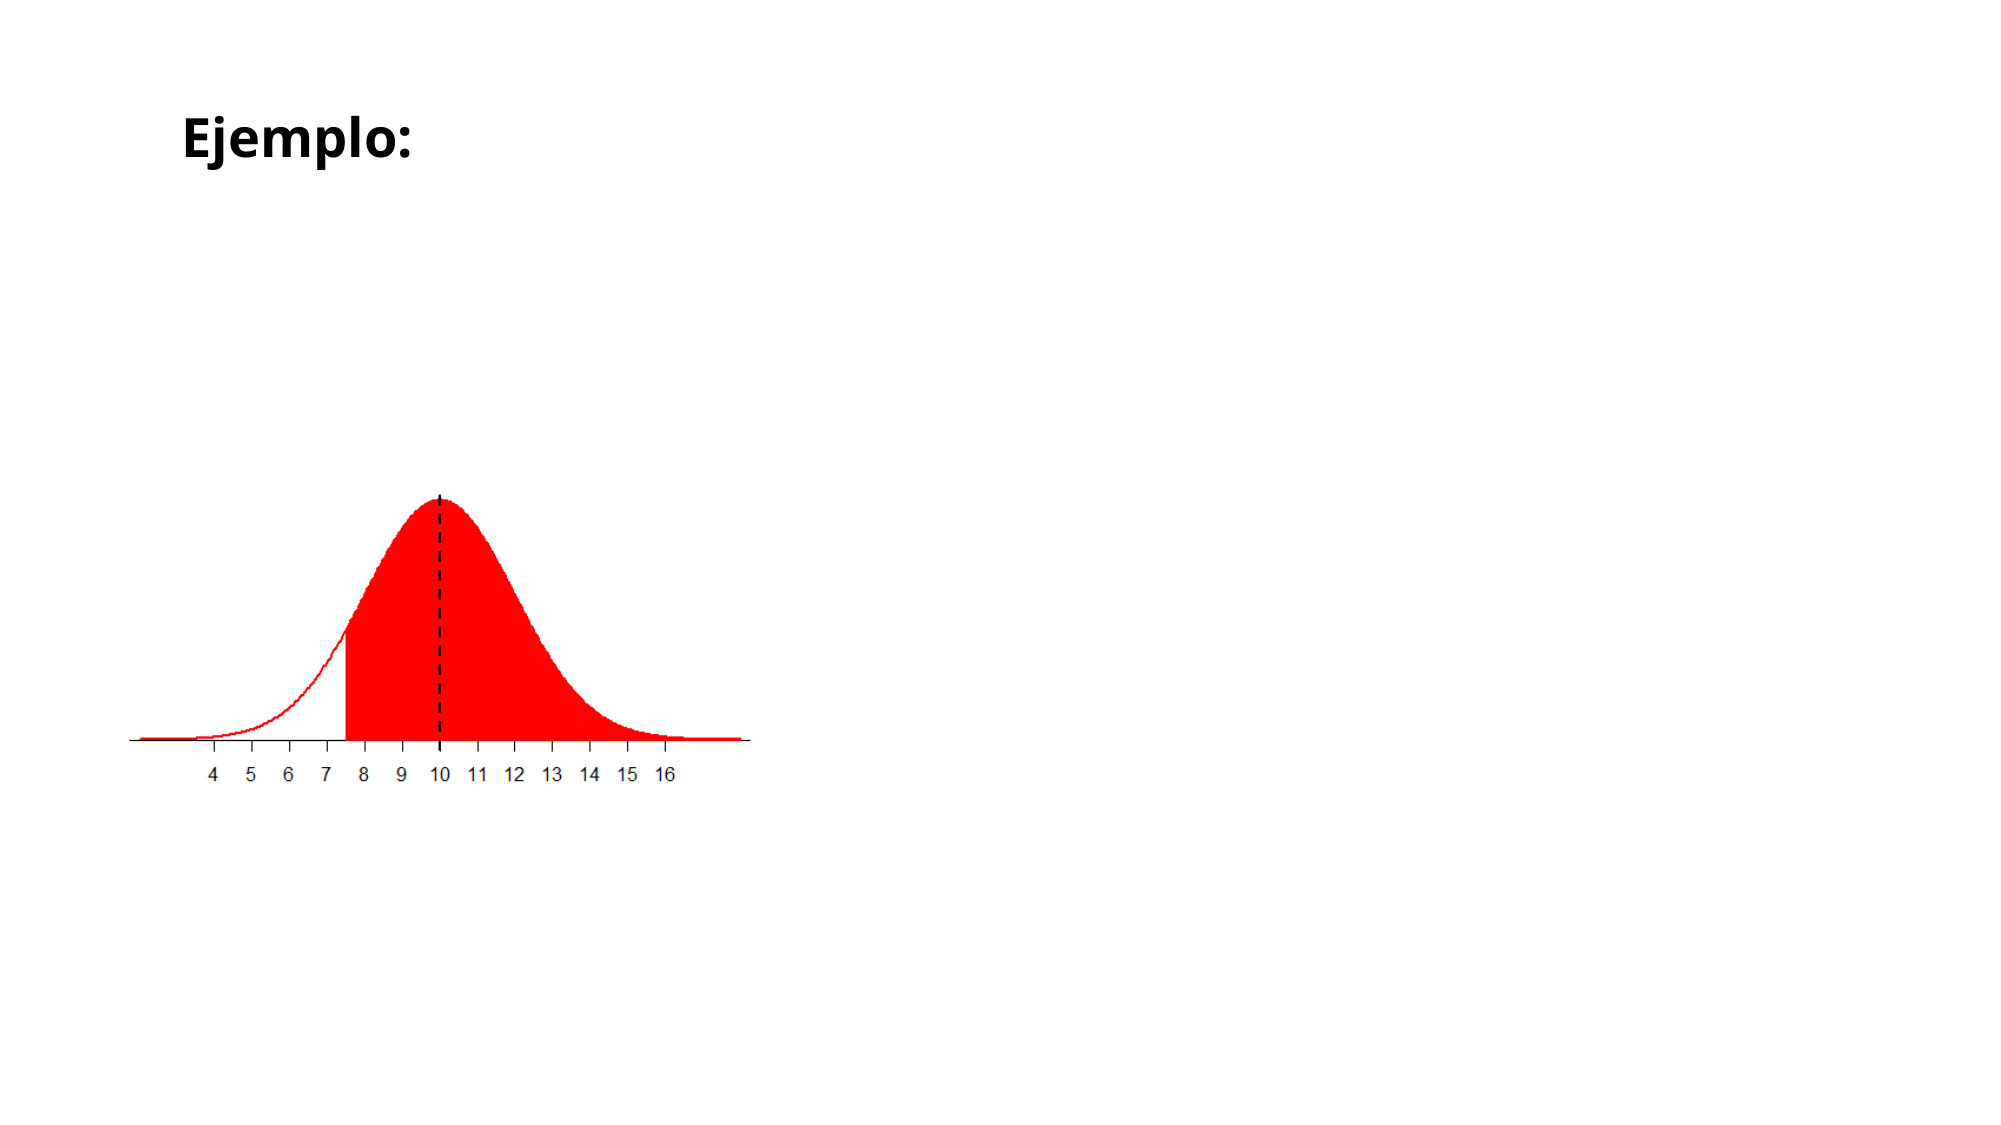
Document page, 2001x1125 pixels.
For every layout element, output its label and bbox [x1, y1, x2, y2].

picture [129, 474, 751, 803]
